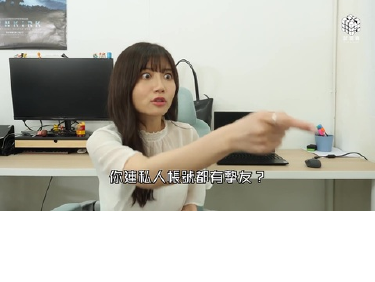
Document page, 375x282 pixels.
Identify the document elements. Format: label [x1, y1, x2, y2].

picture [0, 0, 375, 212]
